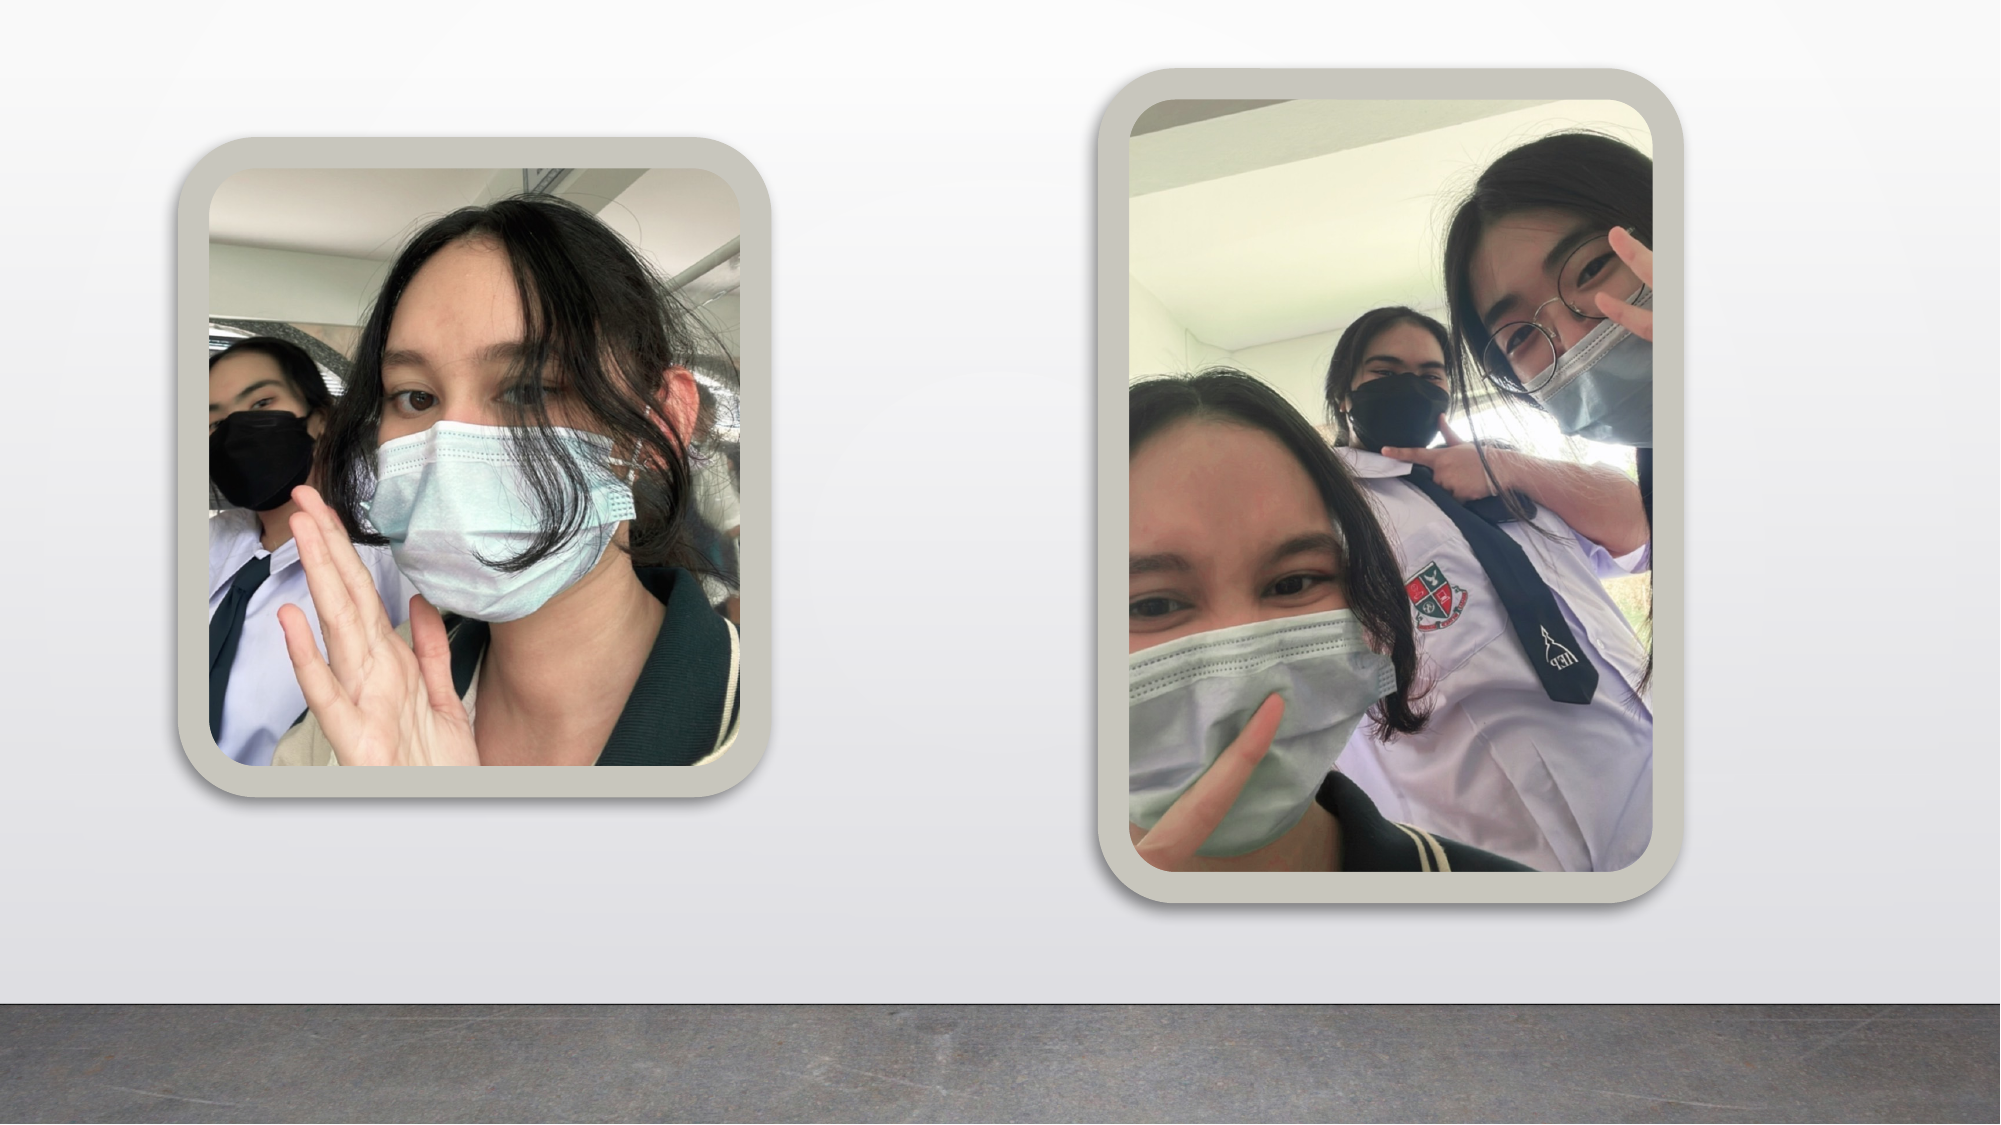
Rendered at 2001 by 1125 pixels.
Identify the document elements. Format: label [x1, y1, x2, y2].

picture [1113, 83, 1669, 888]
picture [0, 1004, 2000, 1124]
picture [193, 152, 757, 782]
